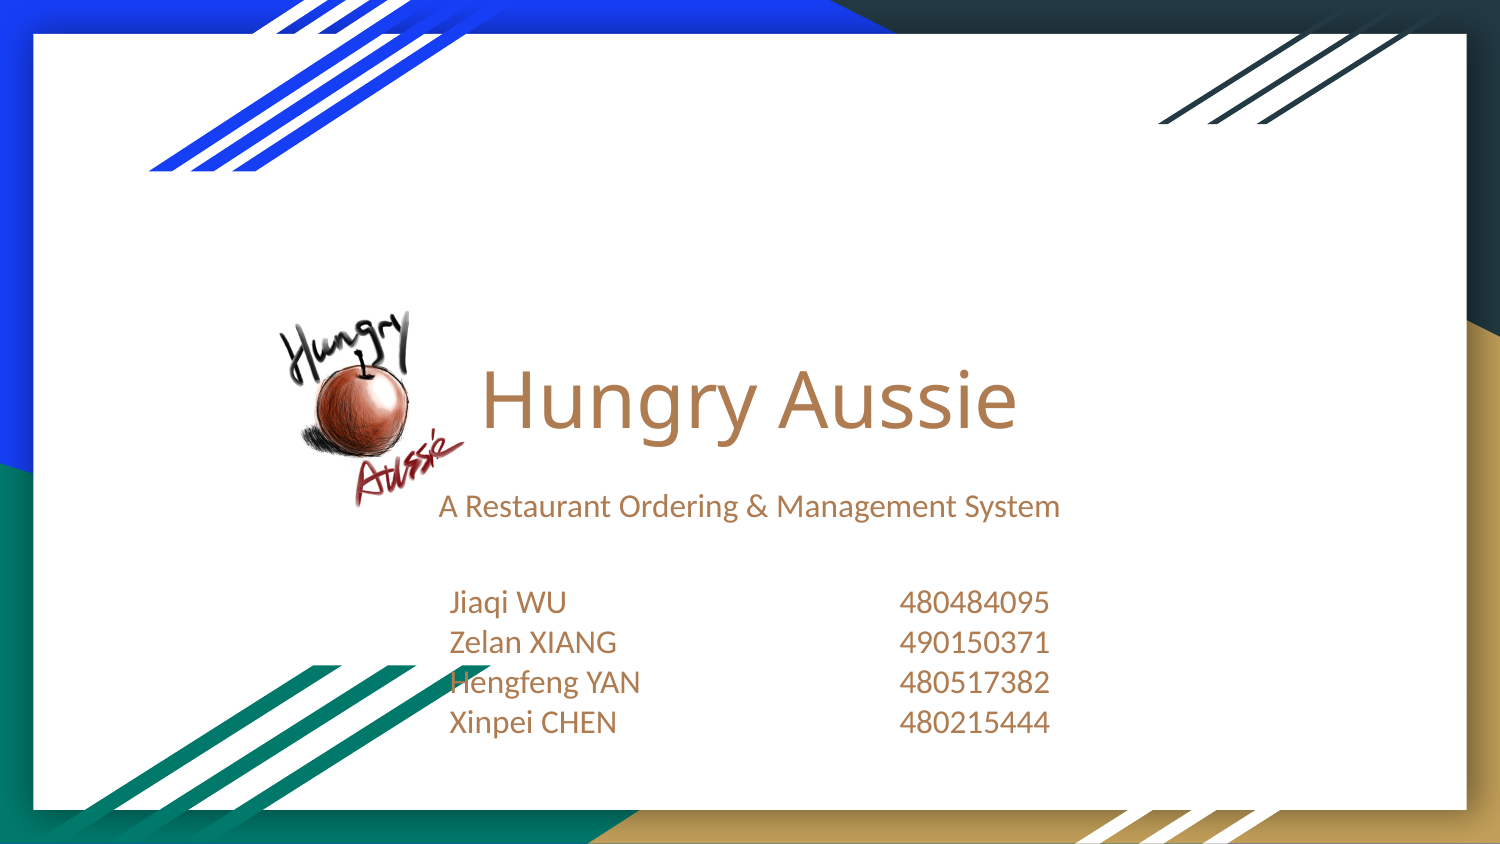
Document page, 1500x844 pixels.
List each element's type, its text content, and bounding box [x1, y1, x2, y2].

subtitle A Restaurant Ordering & Management System [310, 468, 1190, 555]
subtitle Jiaqi WU 480484095 Zelan XIANG 490150371 Hengfeng YAN 480517382 Xinpei CHEN 480215444 [75, 565, 1425, 794]
picture [167, 259, 558, 535]
title Hungry Aussie [563, 325, 1190, 468]
